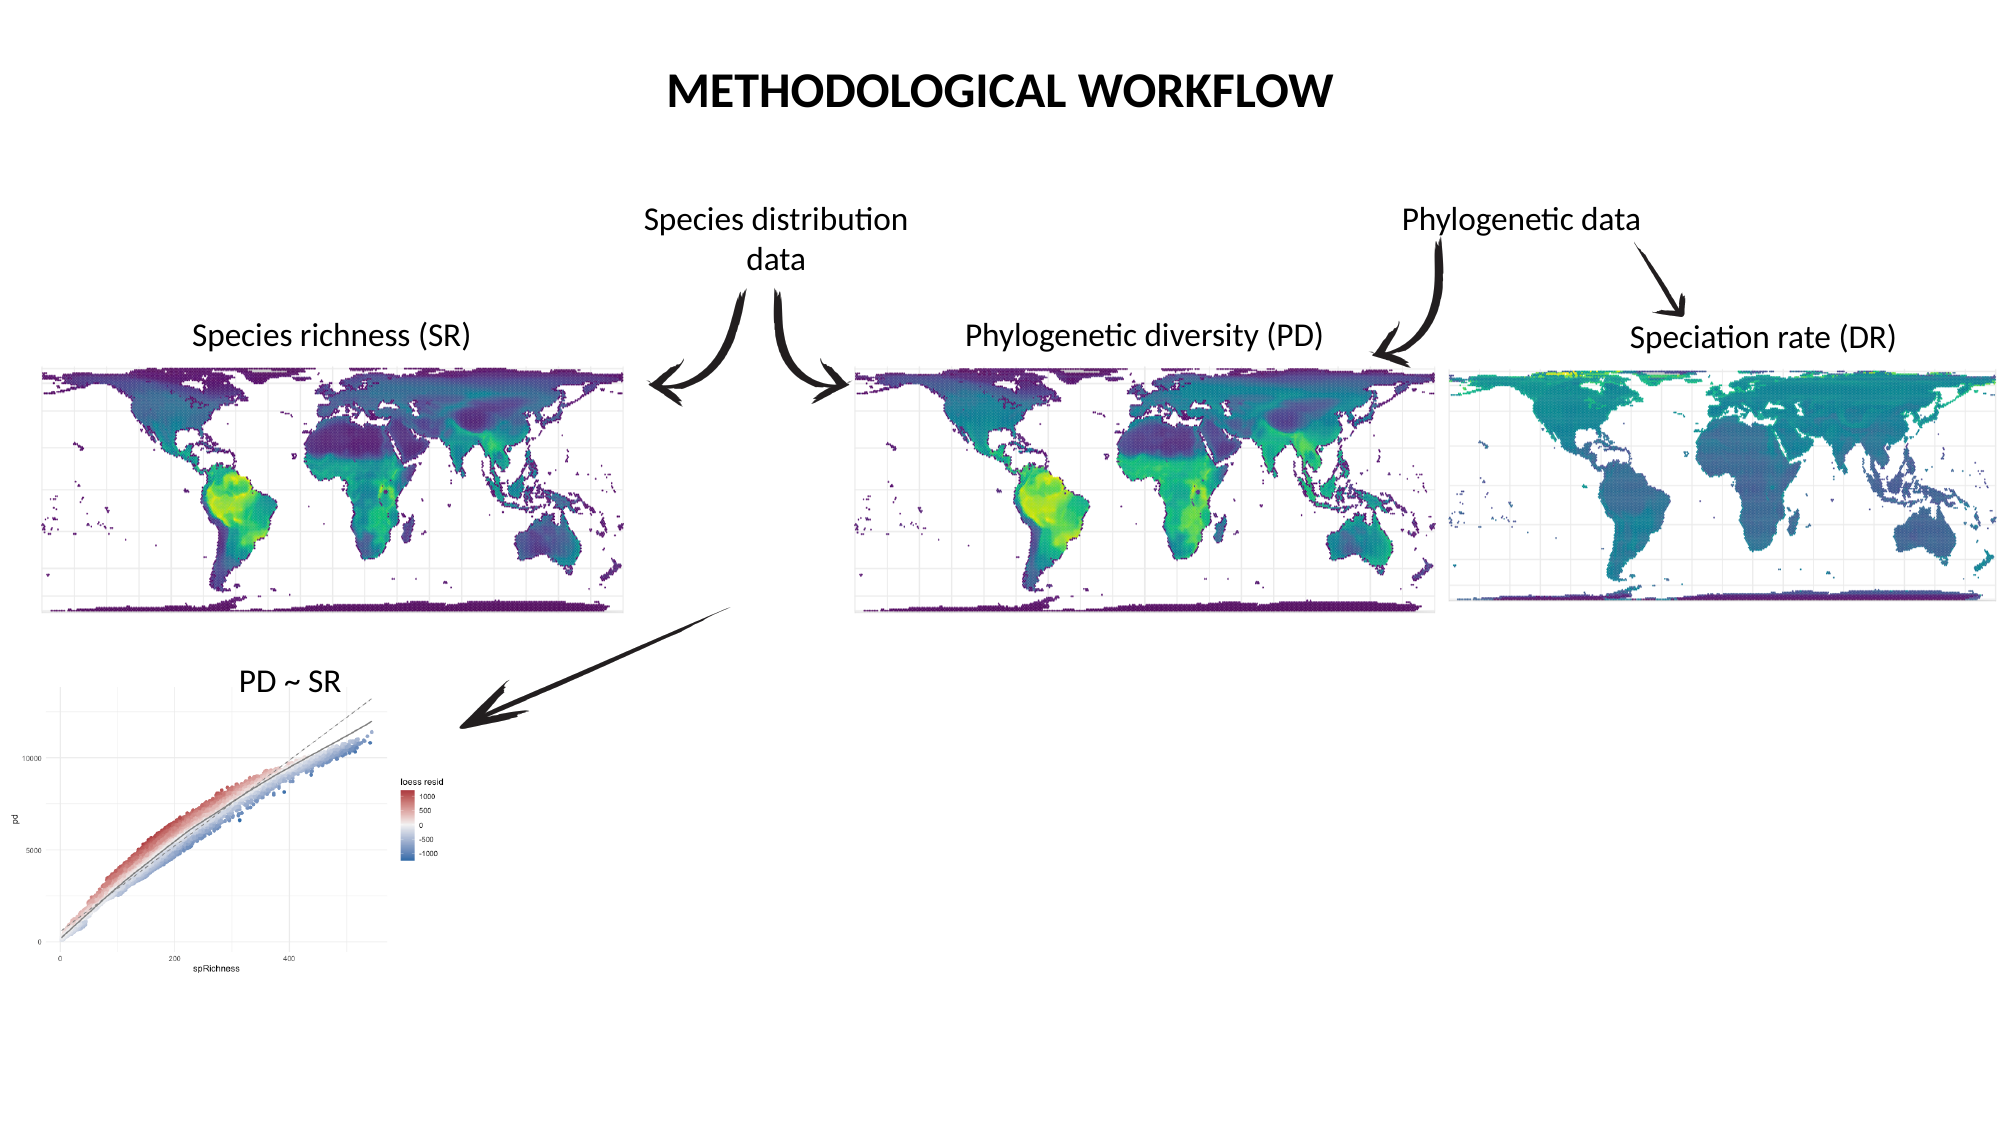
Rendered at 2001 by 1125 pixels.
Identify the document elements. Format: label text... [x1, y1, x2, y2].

text_box Phylogenetic data [1371, 189, 1672, 245]
picture [9, 687, 445, 973]
picture [1608, 260, 1701, 300]
text_box PD ~ SR [133, 651, 447, 707]
text_box METHODOLOGICAL WORKFLOW [570, 50, 1430, 126]
text_box Species distribution data [625, 189, 927, 285]
text_box Speciation rate (DR) [1606, 307, 1921, 363]
picture [38, 361, 626, 618]
picture [1445, 367, 2000, 609]
picture [639, 322, 1439, 618]
text_box Species richness (SR) [159, 306, 505, 361]
picture [442, 642, 752, 683]
text_box Phylogenetic diversity (PD) [939, 306, 1351, 361]
picture [1351, 280, 1493, 330]
